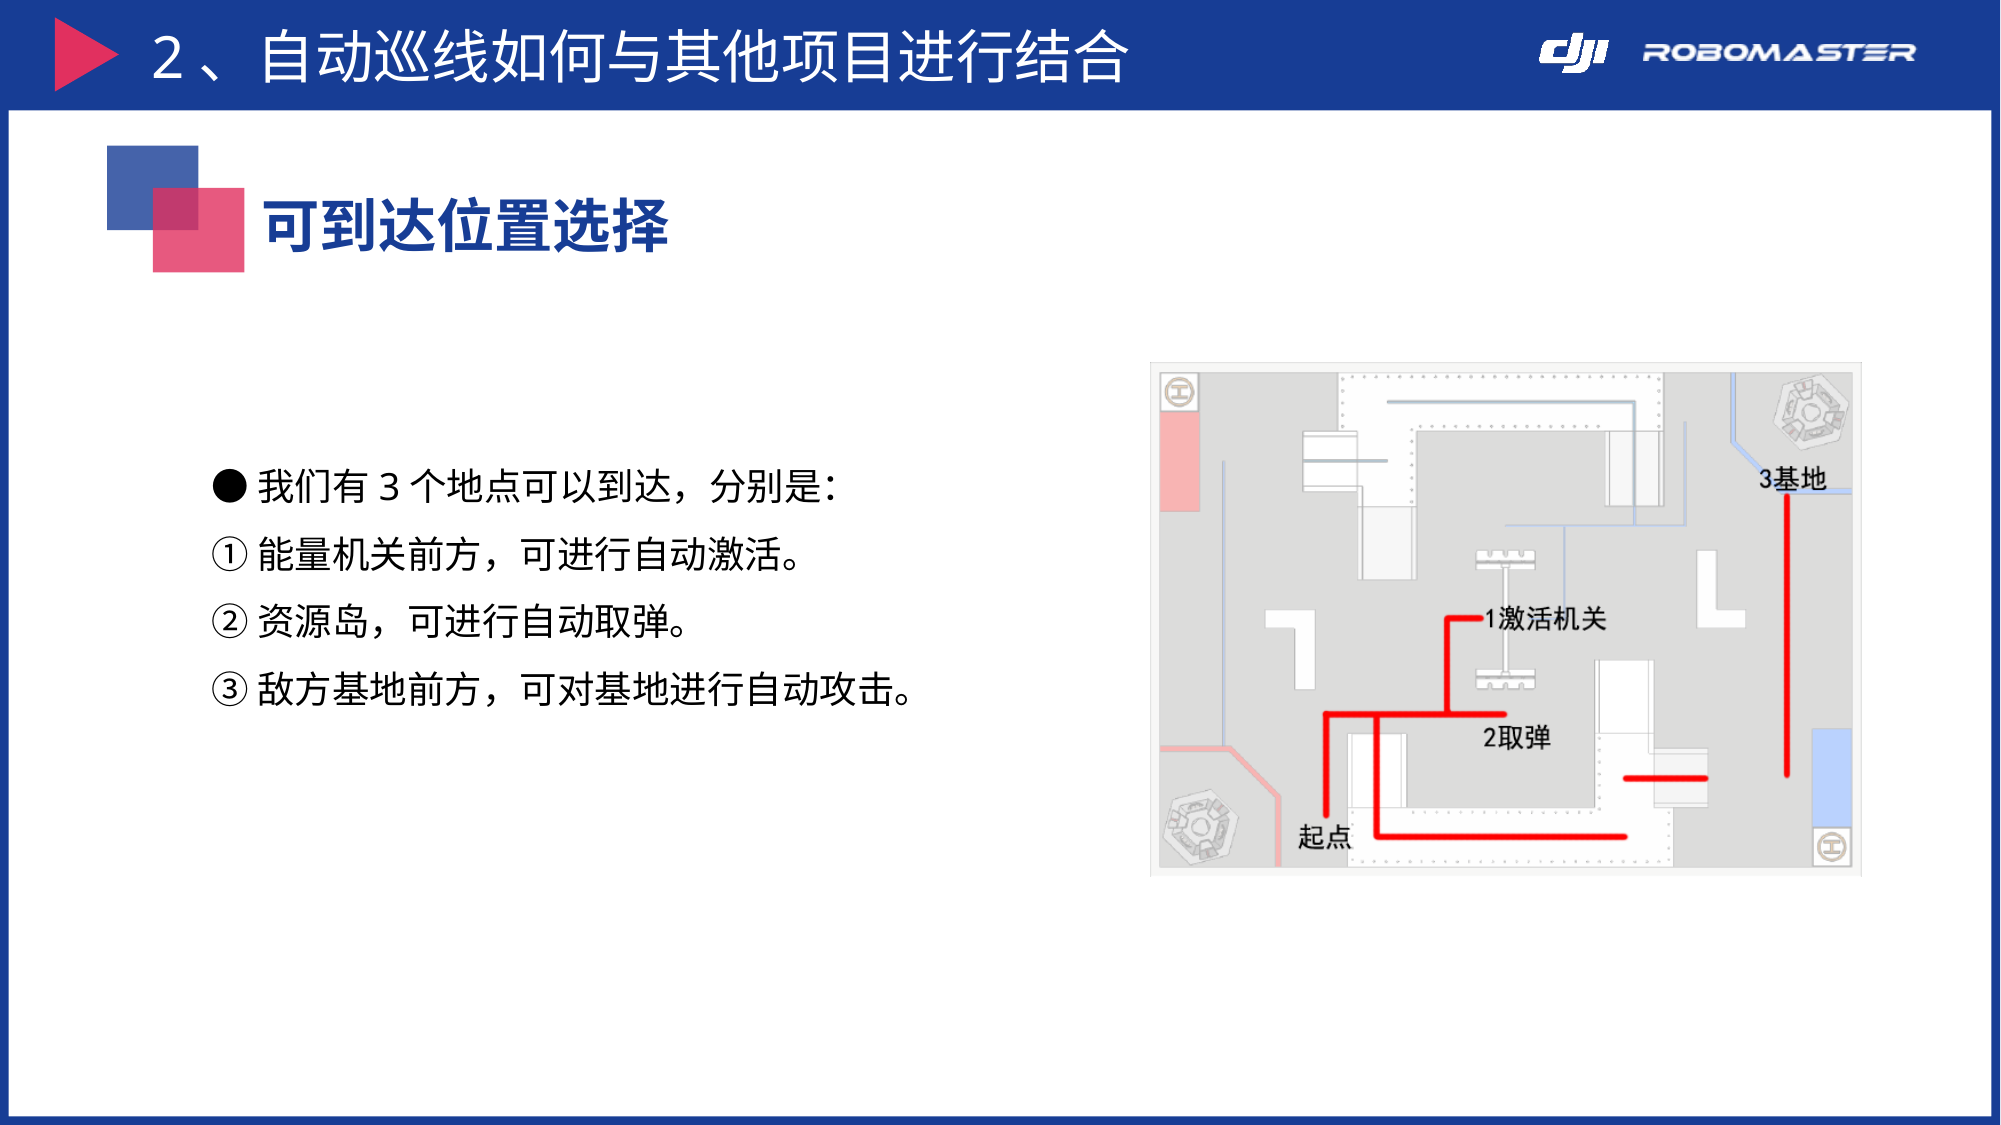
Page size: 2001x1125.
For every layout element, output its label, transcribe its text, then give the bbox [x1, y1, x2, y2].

list 2、自动巡线如何与其他项目进行结合 [136, 0, 1935, 111]
text_box ●我们有3个地点可以到达，分别是： ①能量机关前方，可进行自动激活。 ②资源岛，可进行自动取弹。 ③敌方基地前方，可对基地进行自动攻击。 [196, 433, 988, 719]
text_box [107, 145, 687, 273]
picture [1150, 362, 1862, 877]
